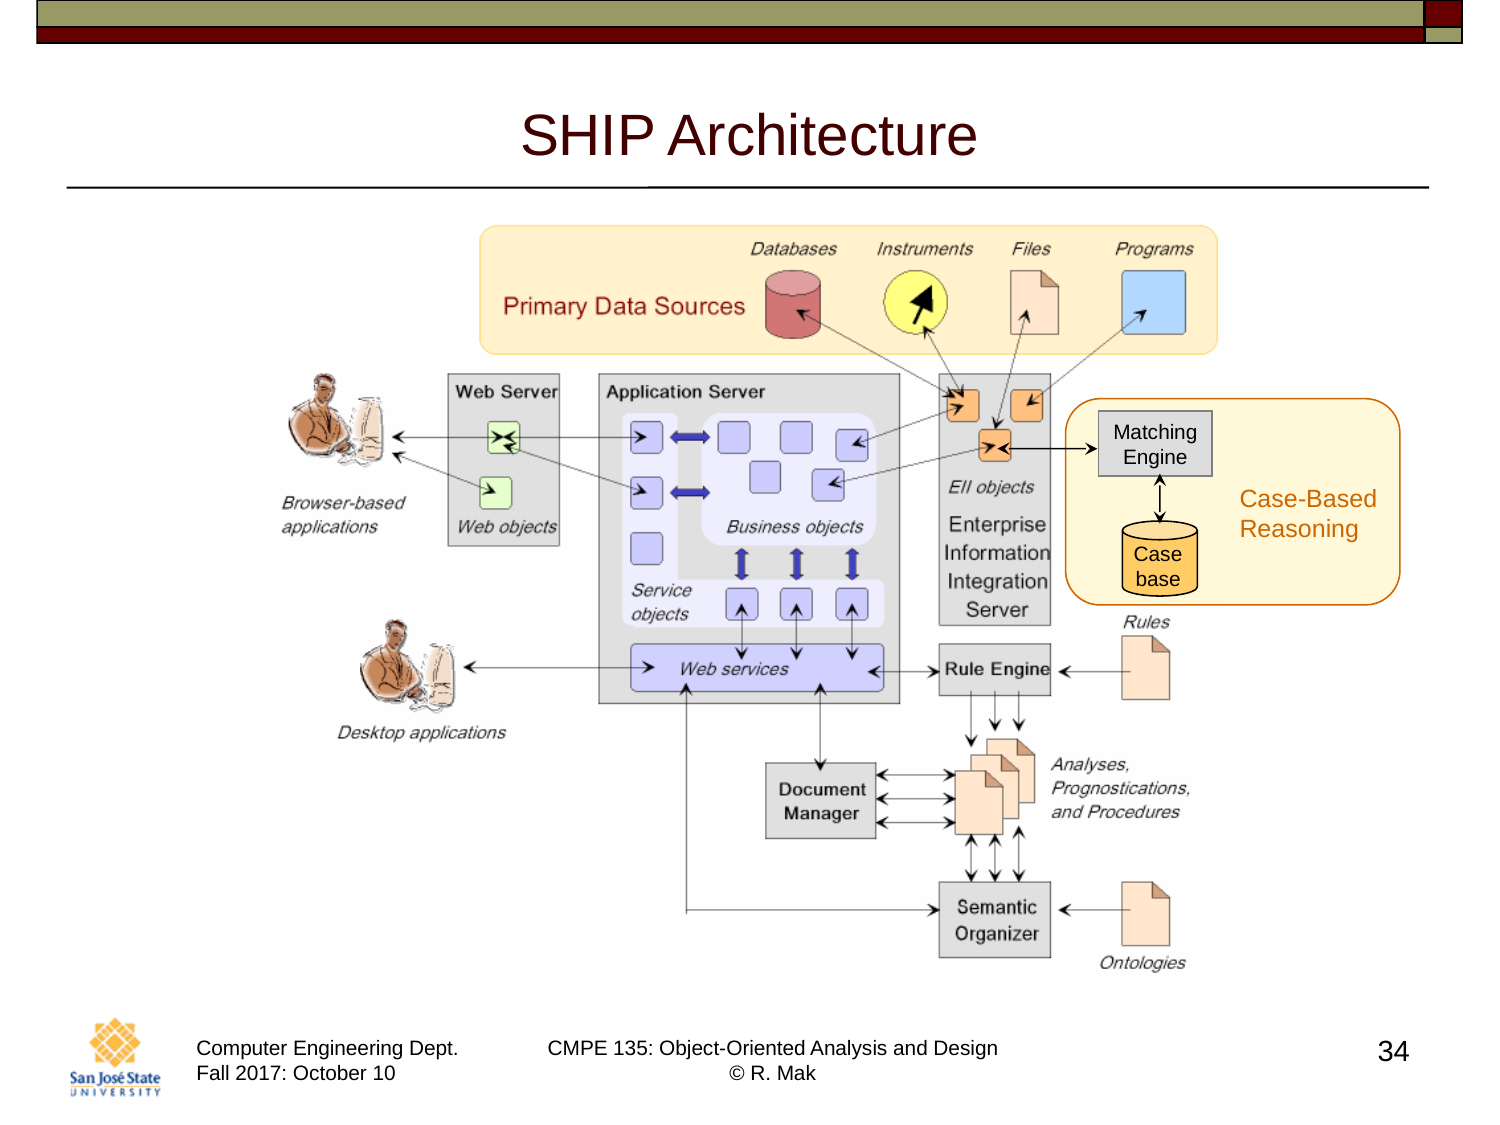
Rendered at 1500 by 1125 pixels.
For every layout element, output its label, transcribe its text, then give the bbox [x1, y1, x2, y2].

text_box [997, 410, 1214, 599]
slide_number 34 [1335, 1025, 1425, 1100]
title SHIP Architecture [75, 67, 1425, 175]
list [273, 212, 1226, 1006]
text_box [1065, 398, 1401, 606]
picture [60, 1012, 166, 1112]
